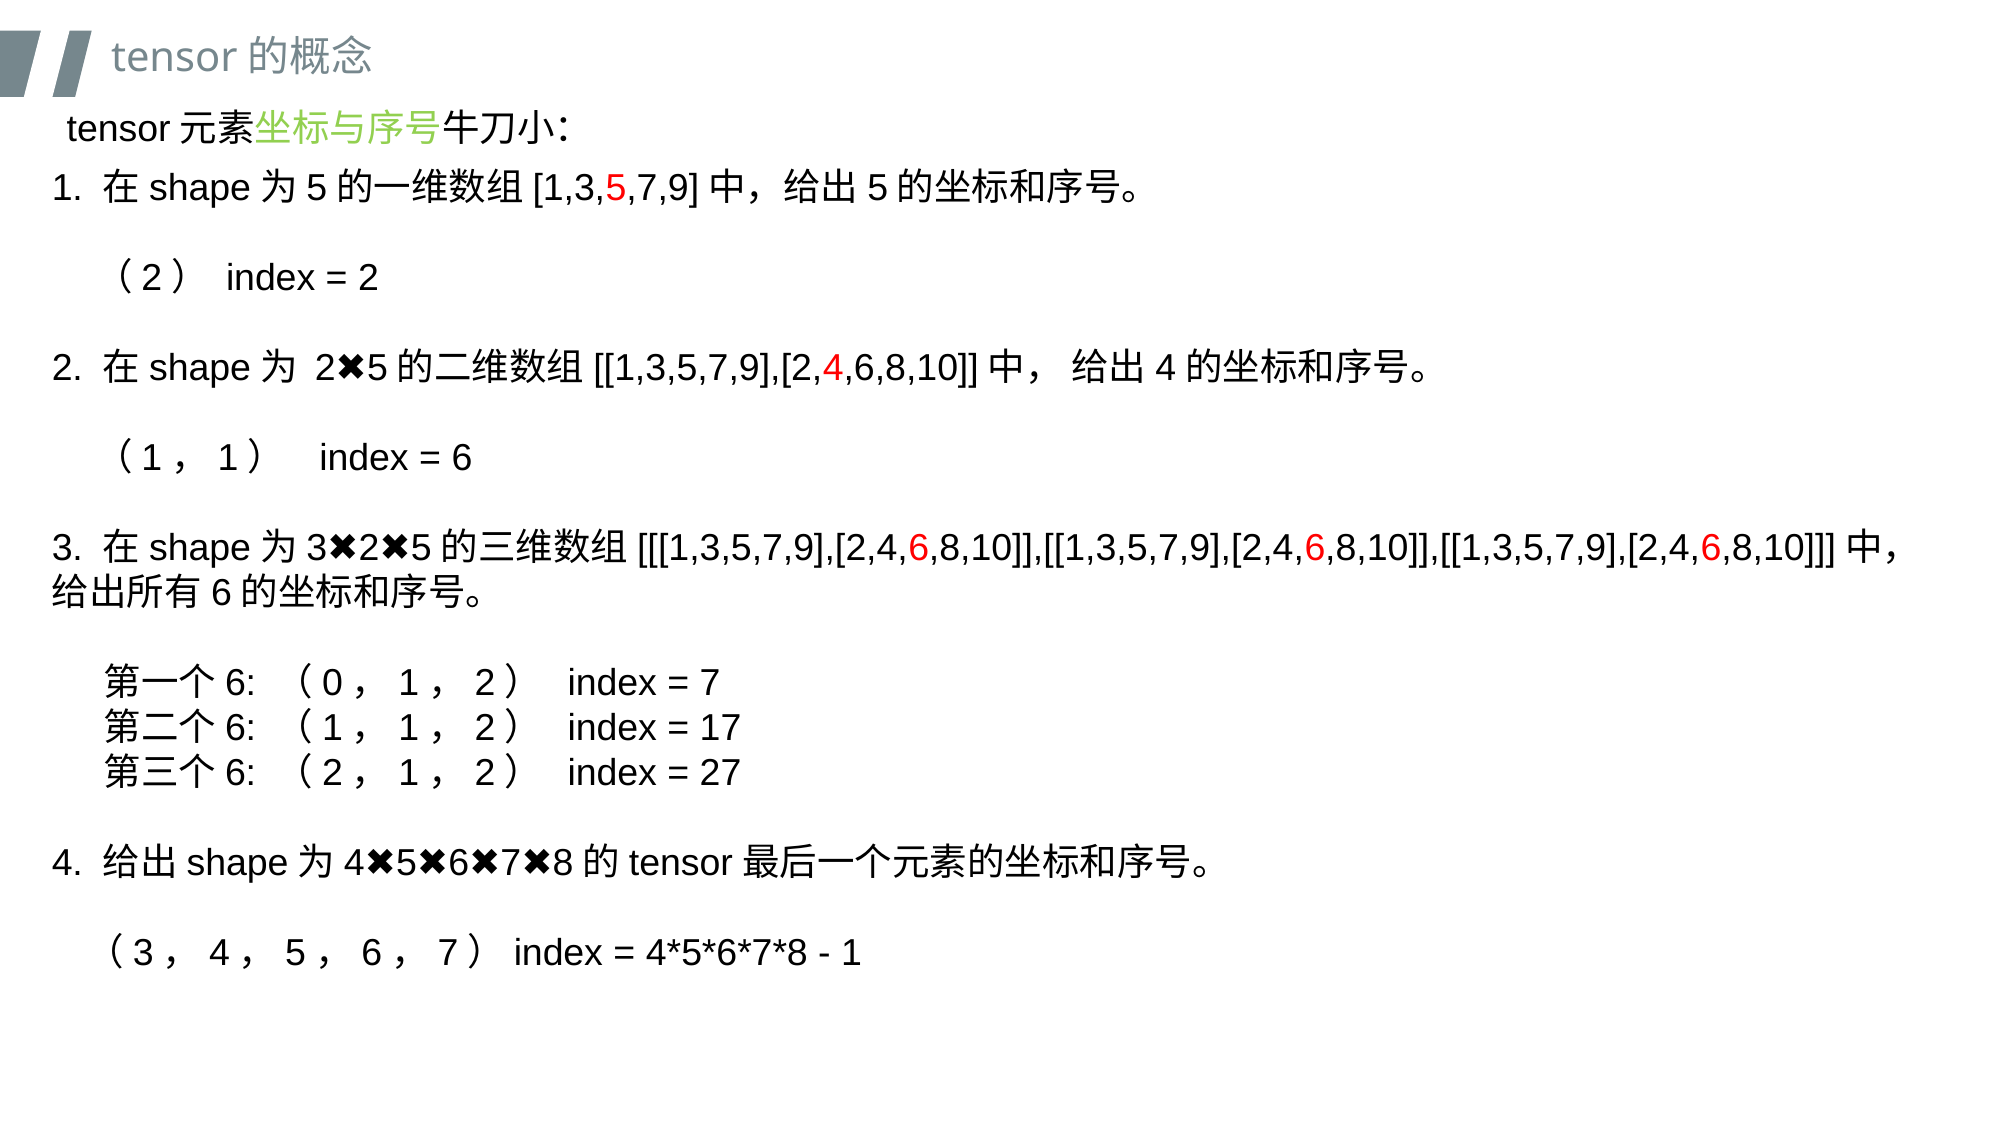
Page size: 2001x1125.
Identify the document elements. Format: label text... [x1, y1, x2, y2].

text_box 1. 在shape为5的一维数组[1,3,5,7,9]中，给出5的坐标和序号。 （2） index = 2 2. 在shape为 2✖️5的二维数组[[1,3,5,7,9],[2,4,6,8,10]]中， 给出4的坐标和序号。 （1，1） index = 6 3. 在shape为3✖️2✖️5的三维数组[[[1,3,5,7,9],[2,4,6,8,10]],[[1,3,5,7,9],[2,4,6,8,10]],[[1,3,5,7,9],[2,4,6,8,10]]]中，给出所有6的坐标和序号。 第一个6: （0，1，2） index = 7 第二个6: （1，1，2） index = 17 第三个6: （2，1，2） index = 27 4. 给出shape为4✖️5✖6✖7✖8的tensor最后一个元素的坐标和序号。 （3，4，5，6，7）index = 4*5*6*7*8 - 1 [37, 155, 1963, 981]
text_box tensor的概念 [96, 17, 413, 88]
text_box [0, 27, 92, 97]
text_box tensor元素坐标与序号牛刀小： [51, 96, 611, 157]
